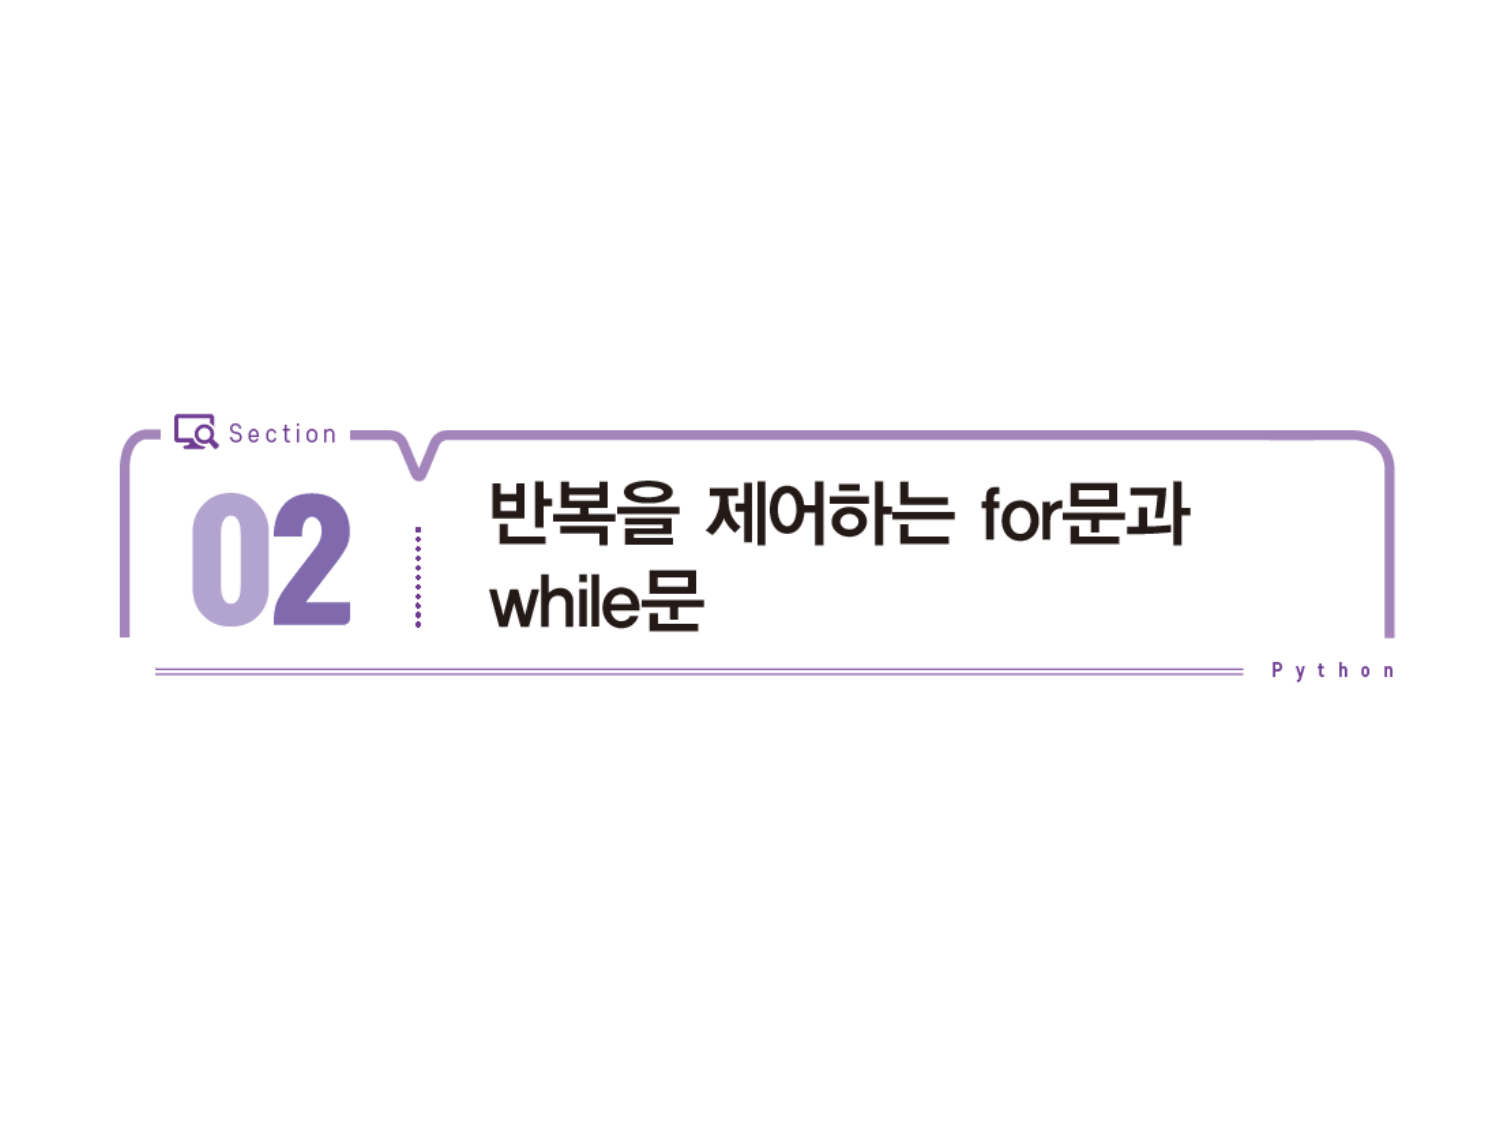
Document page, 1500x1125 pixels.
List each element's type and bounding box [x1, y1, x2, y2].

picture [105, 398, 1409, 699]
